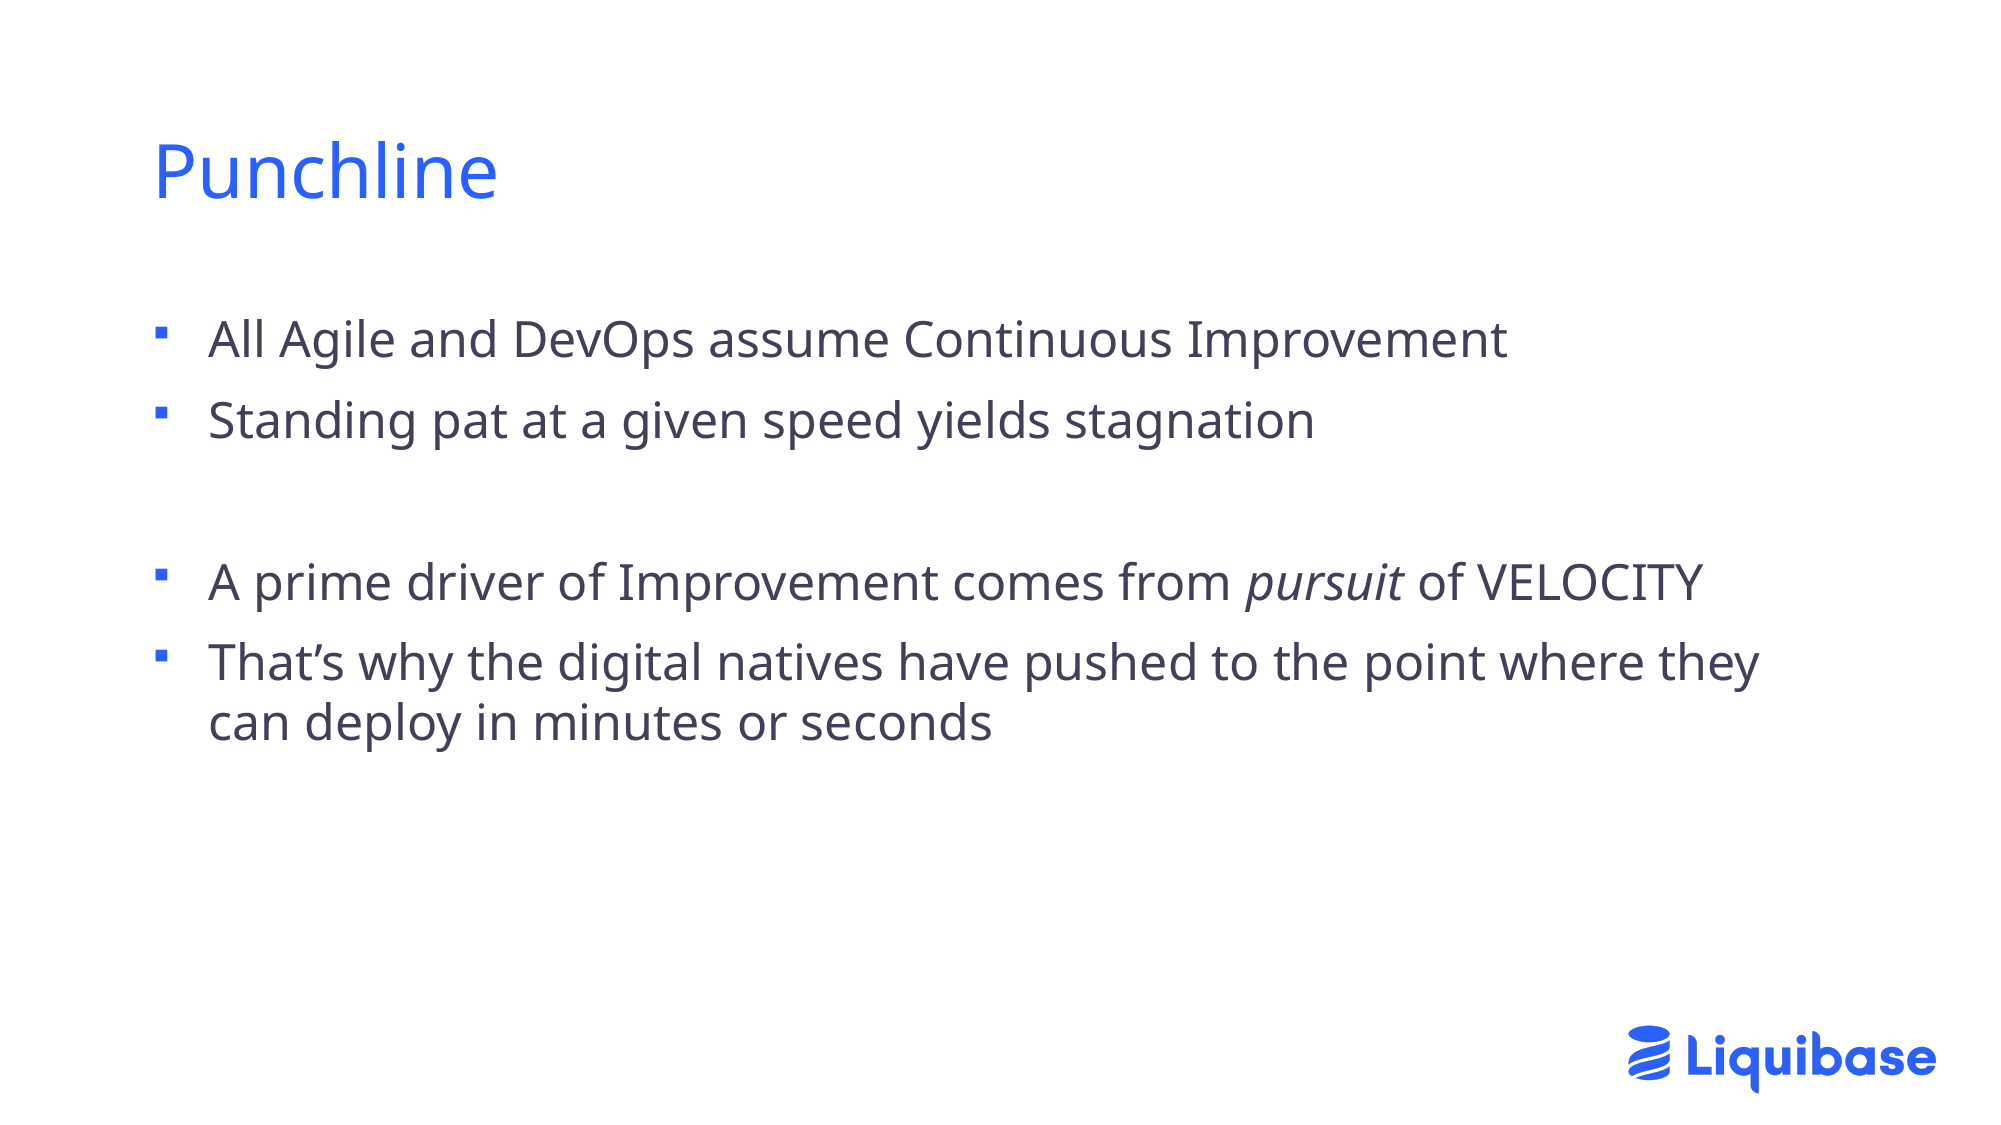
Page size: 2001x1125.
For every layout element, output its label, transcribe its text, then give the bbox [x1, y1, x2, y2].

picture [1626, 1023, 1939, 1096]
list All Agile and DevOps assume Continuous Improvement Standing pat at a given speed yields stagnation A prime driver of Improvement comes from pursuit of VELOCITY That’s why the digital natives have pushed to the point where they can deploy in minutes or seconds [137, 299, 1859, 998]
title Punchline [137, 59, 1863, 278]
